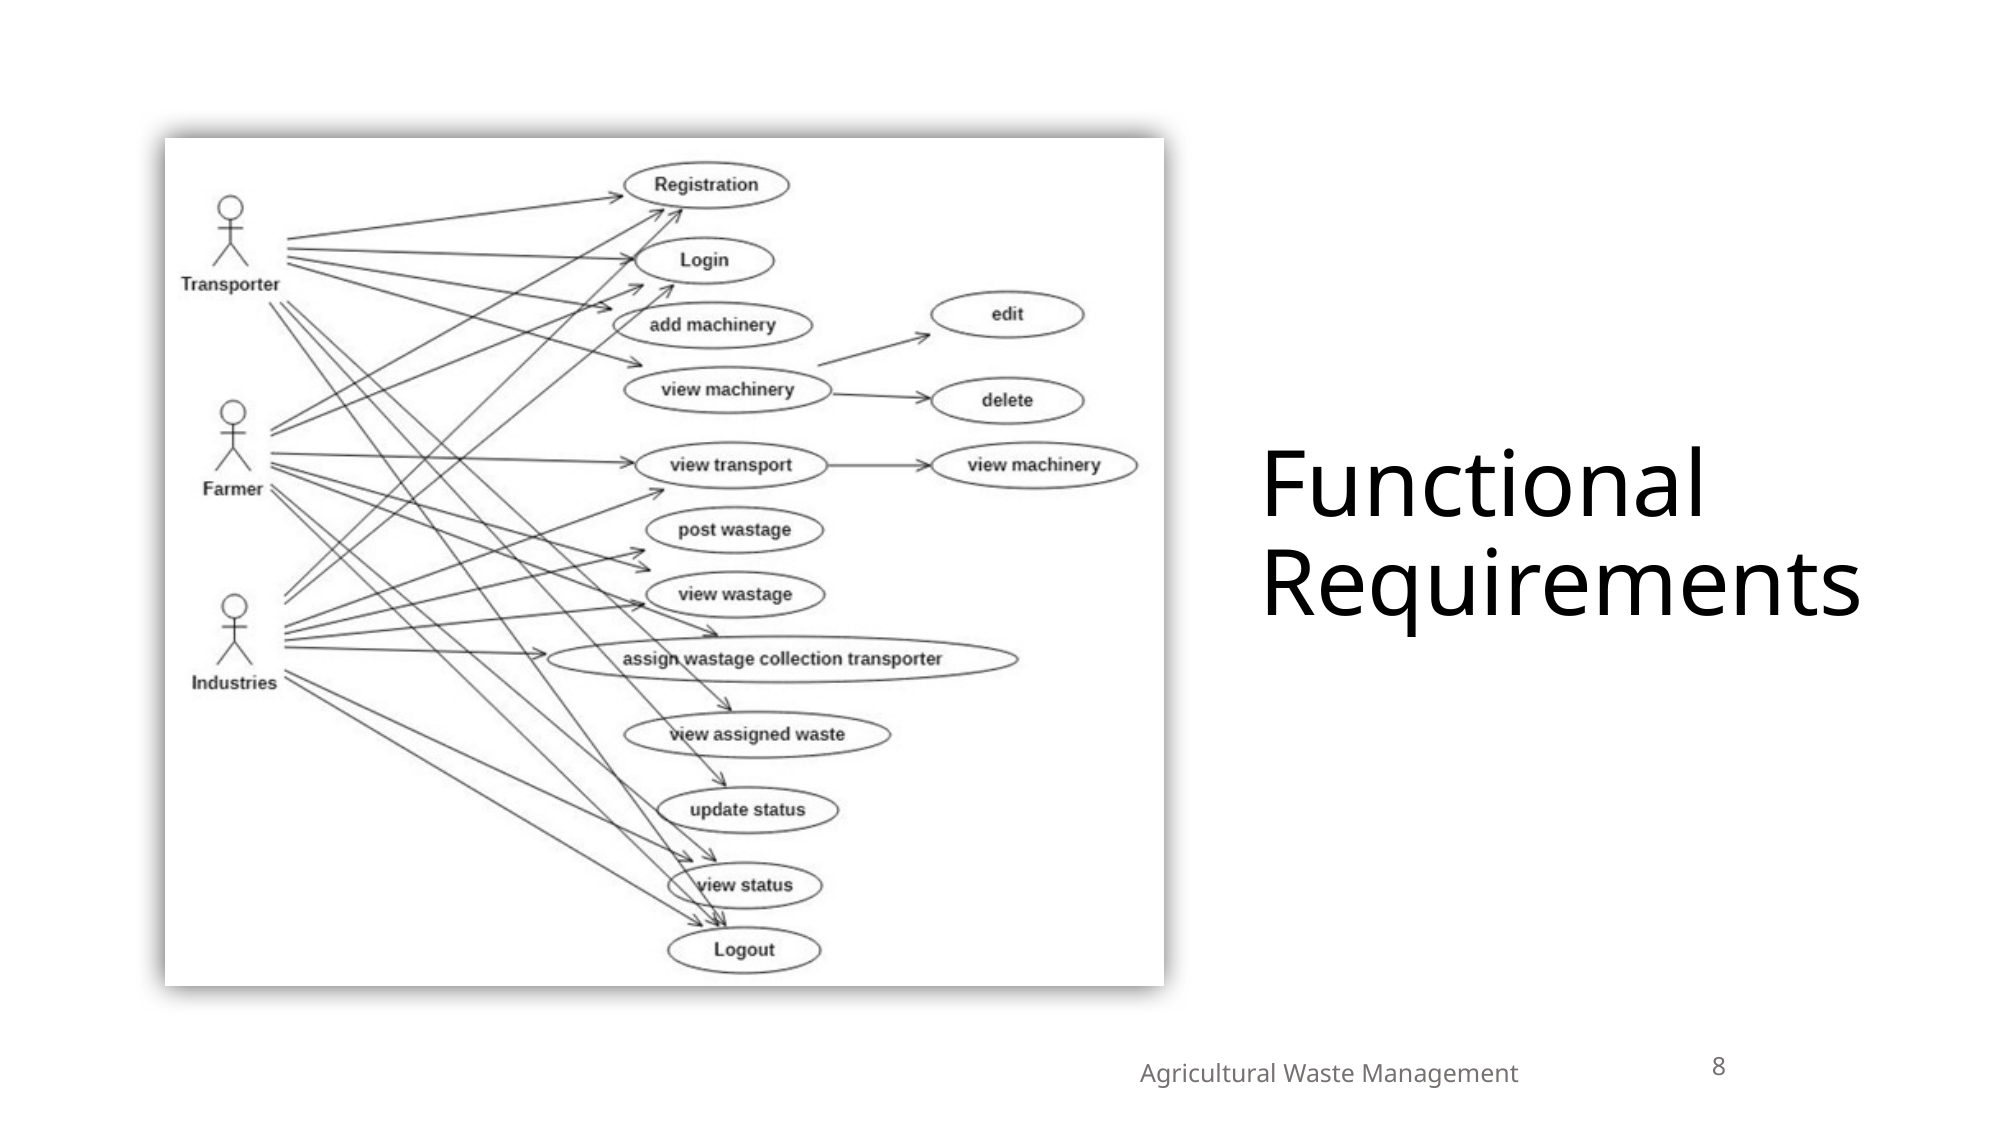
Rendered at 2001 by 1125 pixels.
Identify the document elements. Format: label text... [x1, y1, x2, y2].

title Functional Requirements [1244, 349, 1903, 723]
footer Agricultural Waste Management [1125, 1042, 1691, 1103]
picture [165, 138, 1164, 987]
slide_number 8 [1591, 1037, 1742, 1098]
